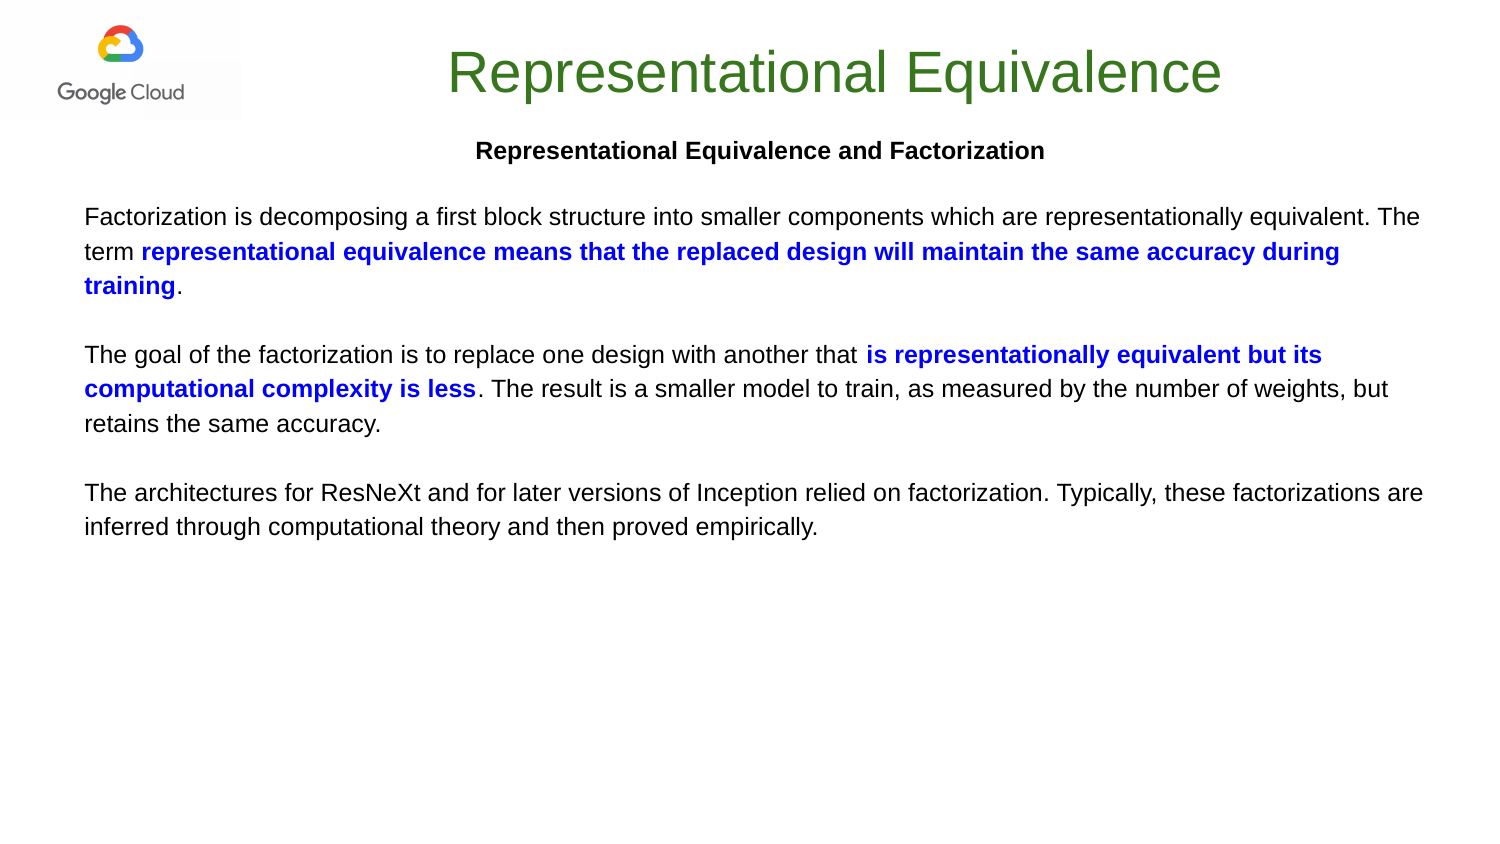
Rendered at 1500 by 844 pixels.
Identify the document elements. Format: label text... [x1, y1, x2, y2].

subtitle Representational Equivalence [244, 19, 1500, 150]
picture [0, 0, 241, 121]
text_box Representational Equivalence and Factorization Factorization is decomposing a first block structure into smaller components which are representationally equivalent. The term representational equivalence means that the replaced design will maintain the same accuracy during training. The goal of the factorization is to replace one design with another that is representationally equivalent but its computational complexity is less. The result is a smaller model to train, as measured by the number of weights, but retains the same accuracy. The architectures for ResNeXt and for later versions of Inception relied on factorization. Typically, these factorizations are inferred through computational theory and then proved empirically. [69, 119, 1453, 826]
